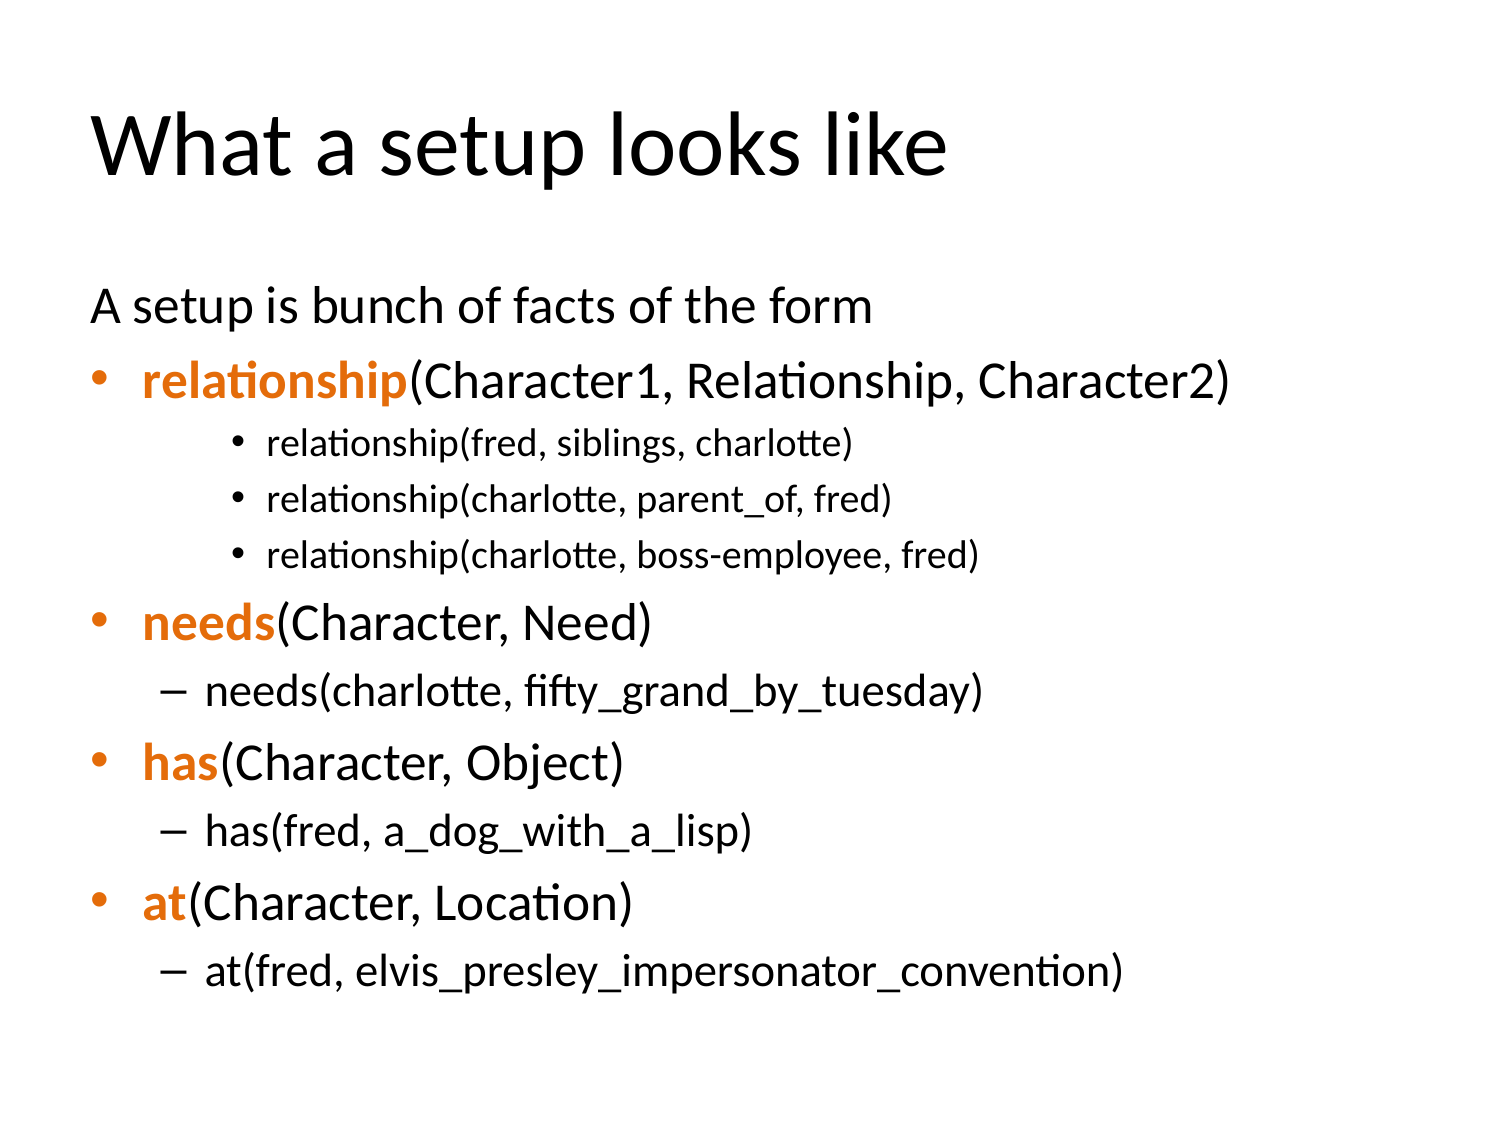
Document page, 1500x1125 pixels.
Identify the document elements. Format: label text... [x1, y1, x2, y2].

title What a setup looks like [75, 45, 1425, 233]
list A setup is bunch of facts of the form relationship(Character1, Relationship, Character2) relationship(fred, siblings, charlotte) relationship(charlotte, parent_of, fred) relationship(charlotte, boss-employee, fred) needs(Character, Need) needs(charlotte, fifty_grand_by_tuesday) has(Character, Object) has(fred, a_dog_with_a_lisp) at(Character, Location) at(fred, elvis_presley_impersonator_convention) [75, 262, 1425, 1005]
